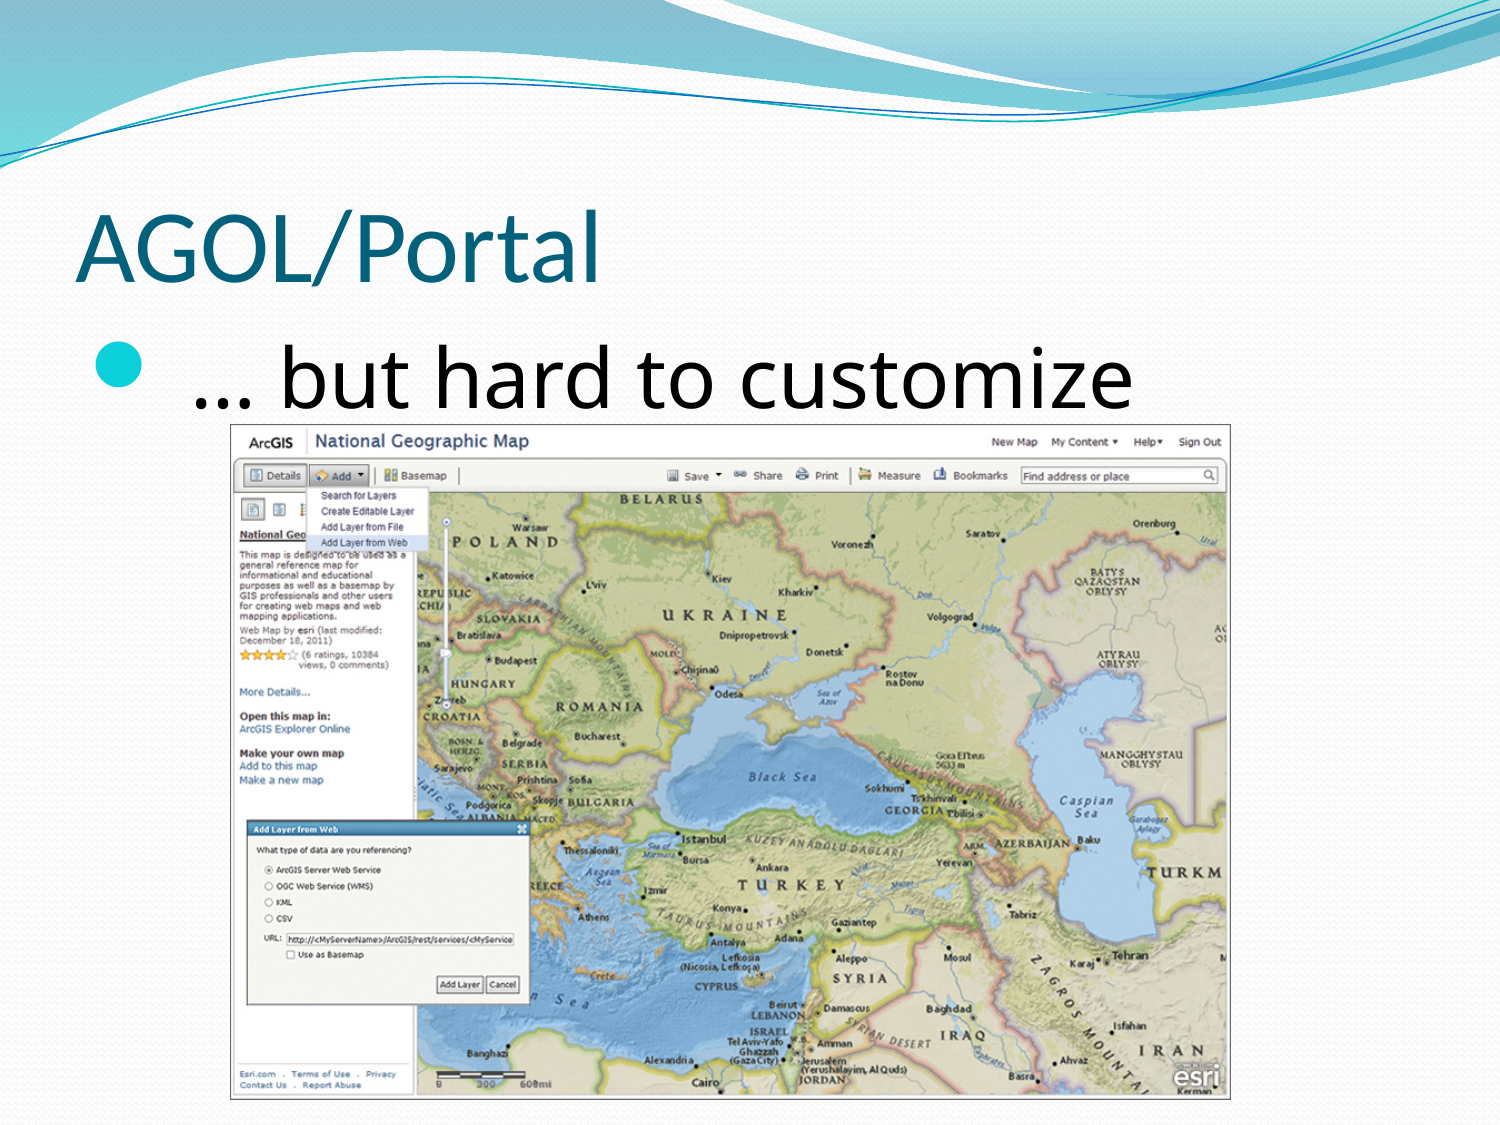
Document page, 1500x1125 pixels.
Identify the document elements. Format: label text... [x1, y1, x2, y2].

title AGOL/Portal [75, 115, 1425, 303]
list … but hard to customize [75, 317, 1425, 1038]
picture [229, 424, 1232, 1101]
